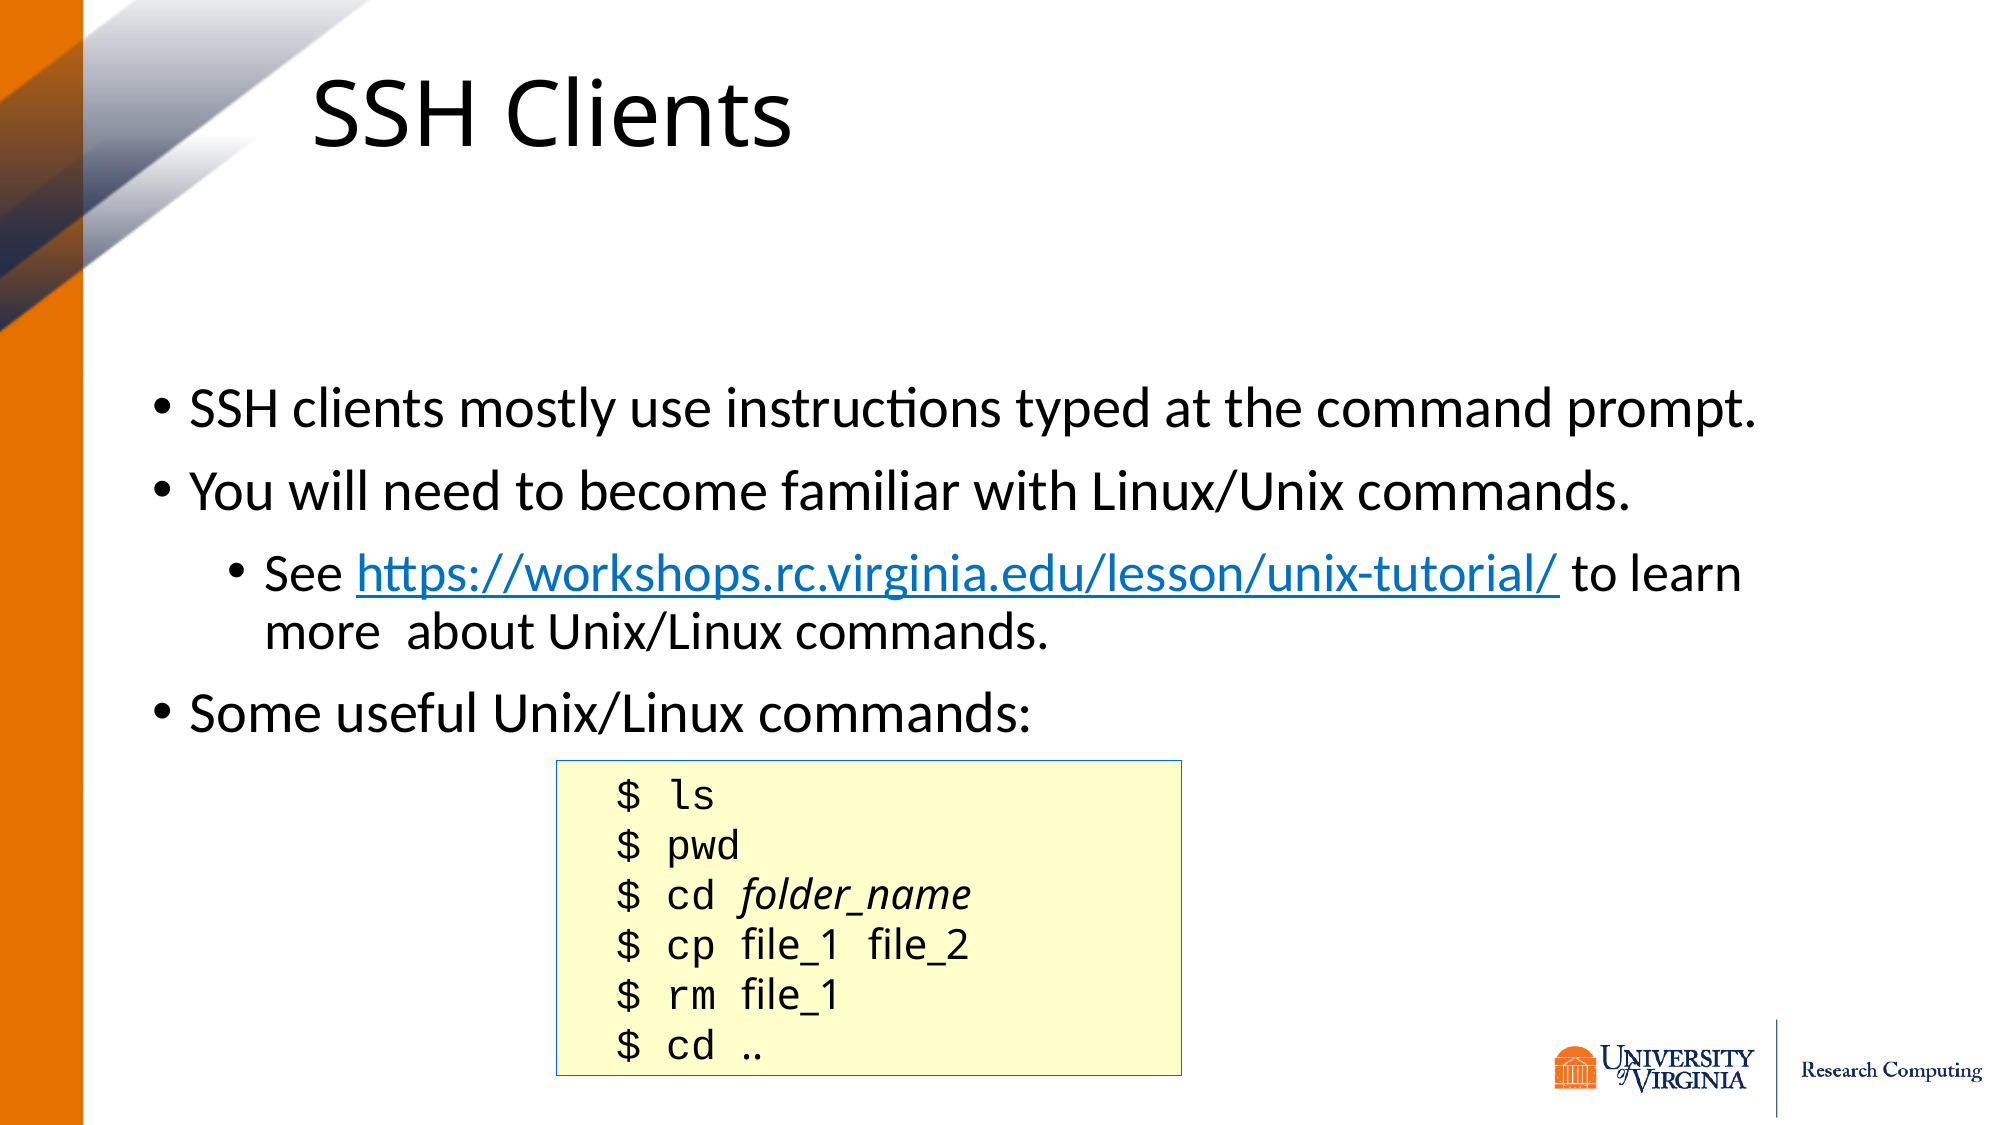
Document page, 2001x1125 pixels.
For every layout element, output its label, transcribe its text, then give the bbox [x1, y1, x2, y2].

title SSH Clients [296, 59, 1873, 278]
picture [1544, 1011, 1996, 1124]
text_box $ ls $ pwd $ cd folder_name $ cp file_1 file_2 $ rm file_1 $ cd .. [556, 760, 1182, 1076]
picture [0, 0, 378, 338]
list SSH clients mostly use instructions typed at the command prompt. You will need to become familiar with Linux/Unix commands. See https://workshops.rc.virginia.edu/lesson/unix-tutorial/ to learn more about Unix/Linux commands. Some useful Unix/Linux commands: [137, 303, 1863, 1050]
